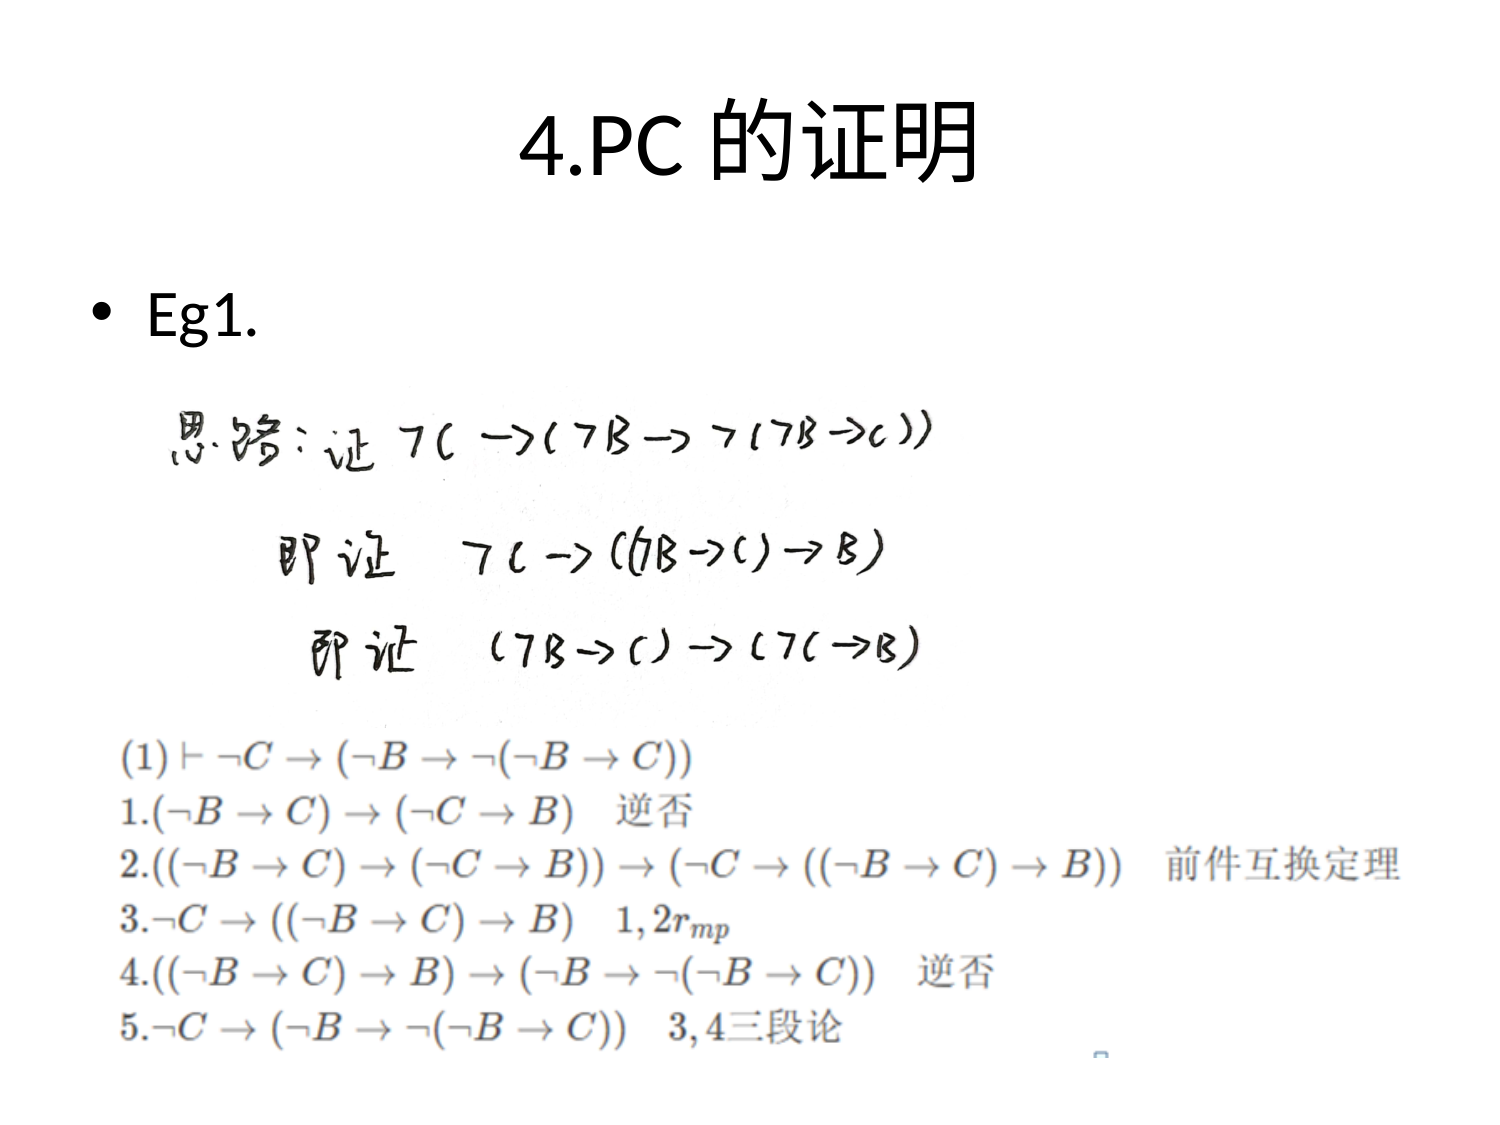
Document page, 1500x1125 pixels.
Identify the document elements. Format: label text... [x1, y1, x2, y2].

title 4.PC的证明 [75, 45, 1425, 233]
picture [100, 134, 1424, 1059]
